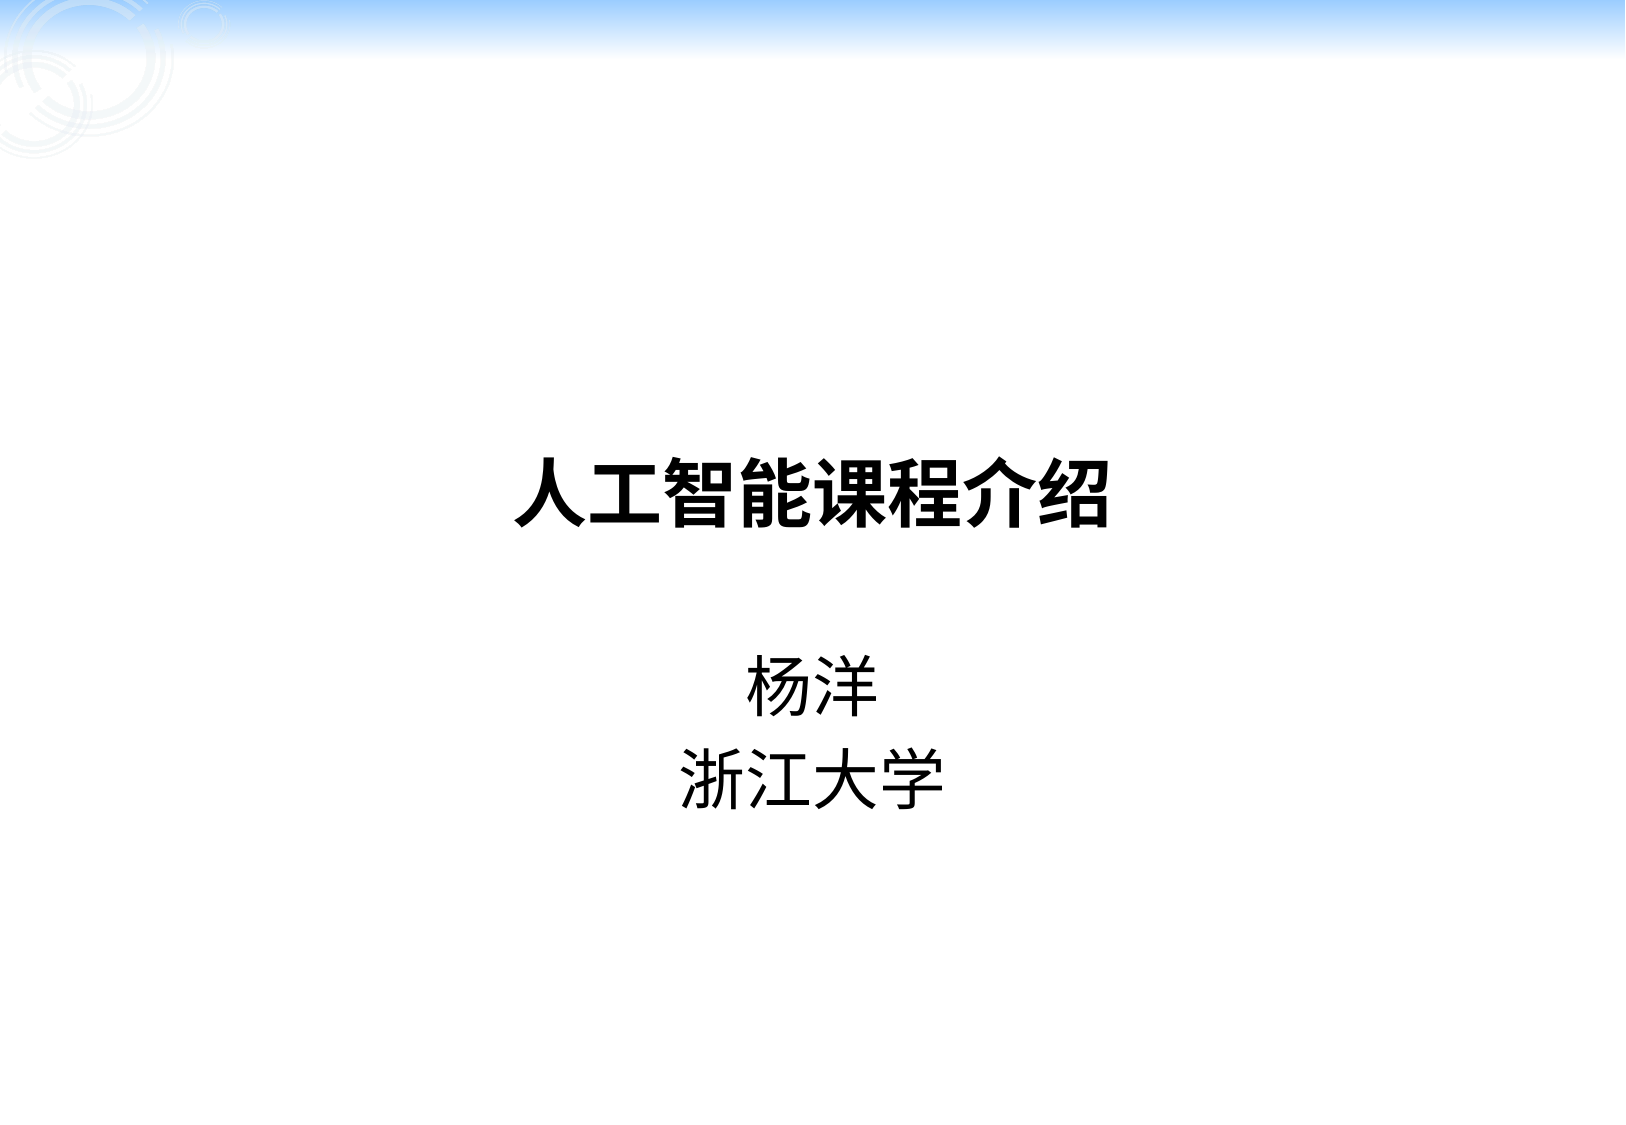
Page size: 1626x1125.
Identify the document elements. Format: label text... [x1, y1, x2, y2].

title 人工智能课程介绍 [121, 371, 1504, 613]
subtitle 杨洋 浙江大学 [243, 637, 1382, 926]
